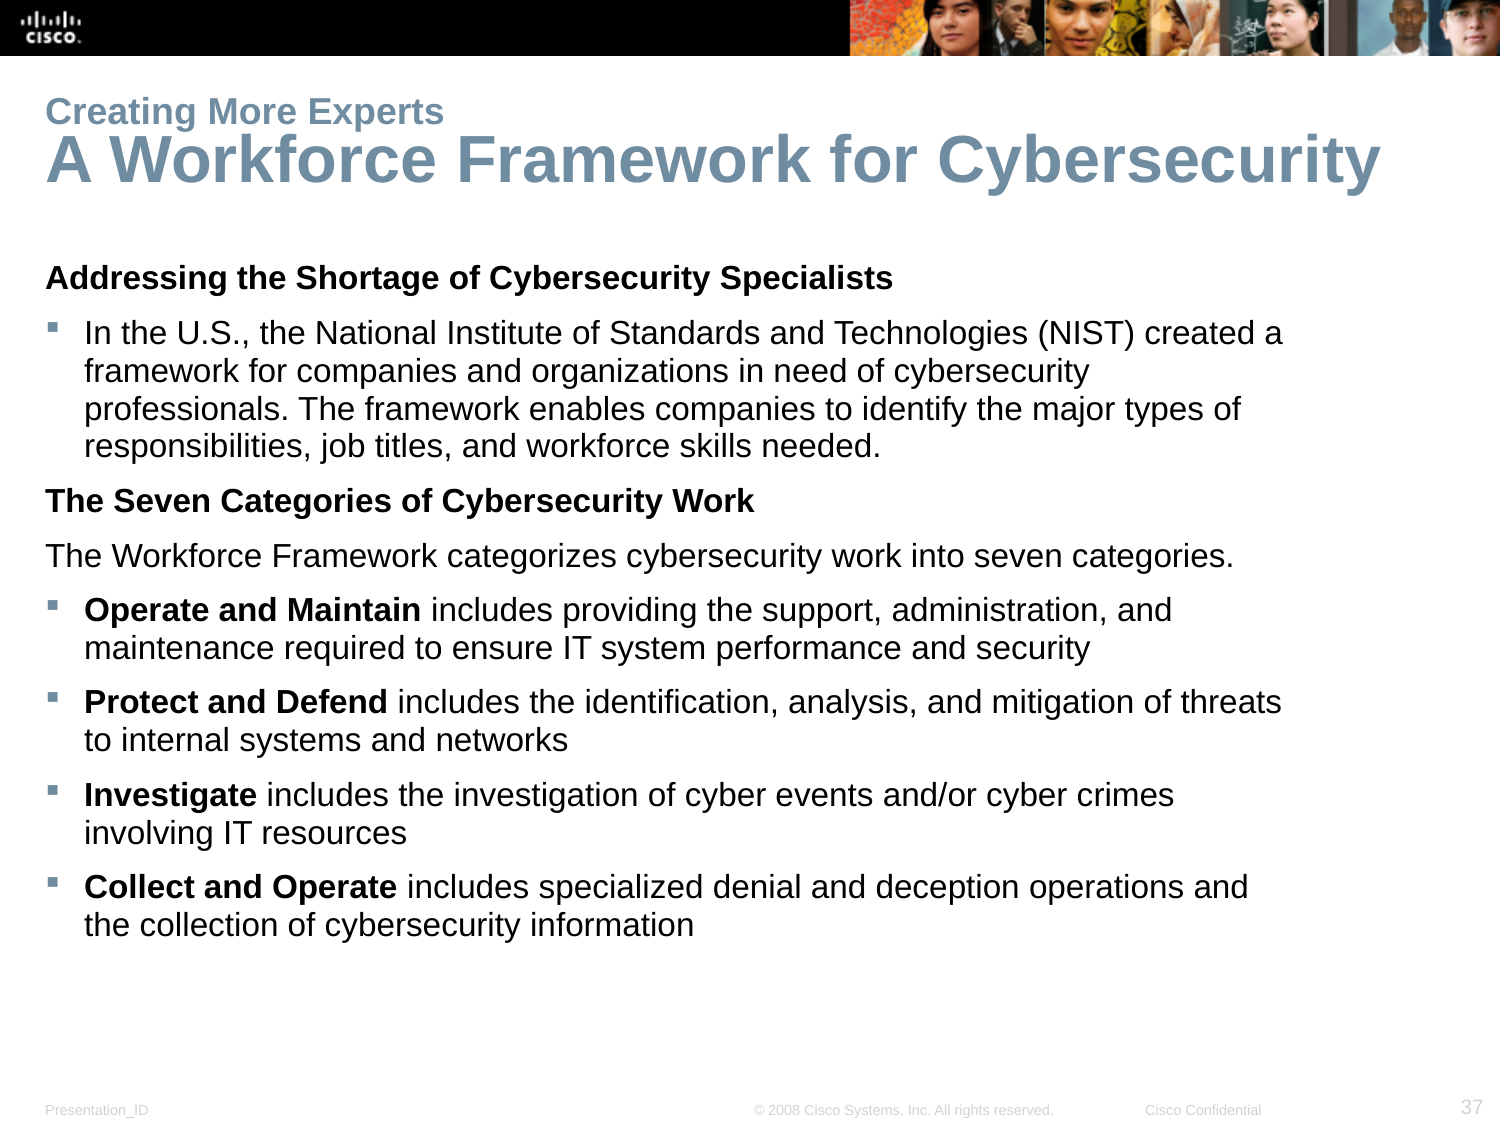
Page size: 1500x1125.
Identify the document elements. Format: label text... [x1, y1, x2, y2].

picture [0, 0, 1500, 56]
list Addressing the Shortage of Cybersecurity Specialists In the U.S., the National Institute of Standards and Technologies (NIST) created a framework for companies and organizations in need of cybersecurity professionals. The framework enables companies to identify the major types of responsibilities, job titles, and workforce skills needed. The Seven Categories of Cybersecurity Work The Workforce Framework categorizes cybersecurity work into seven categories. Operate and Maintain includes providing the support, administration, and maintenance required to ensure IT system performance and security Protect and Defend includes the identification, analysis, and mitigation of threats to internal systems and networks Investigate includes the investigation of cyber events and/or cyber crimes involving IT resources Collect and Operate includes specialized denial and deception operations and the collection of cybersecurity information [31, 252, 1317, 1038]
title Creating More Experts A Workforce Framework for Cybersecurity [31, 64, 1471, 203]
